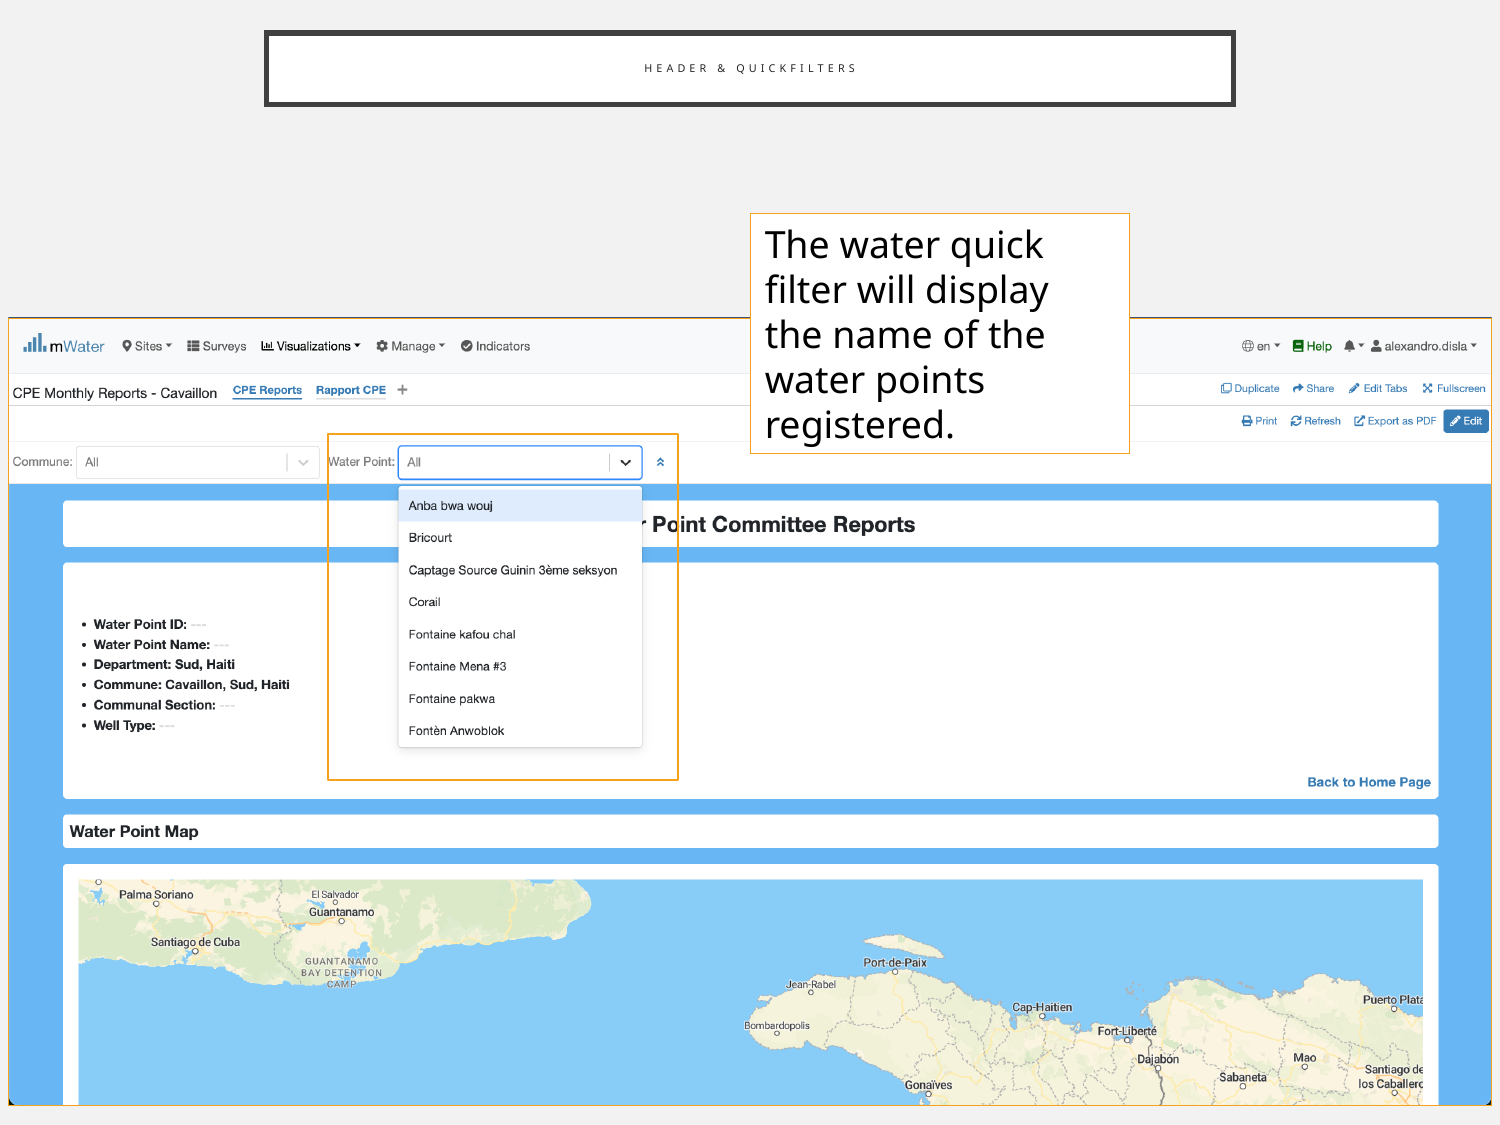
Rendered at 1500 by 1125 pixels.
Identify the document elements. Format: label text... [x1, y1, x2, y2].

text_box The water quick filter will display the name of the water points registered. [750, 213, 1130, 317]
picture [8, 317, 1492, 1106]
title Header & QuickFilters [264, 30, 1236, 107]
